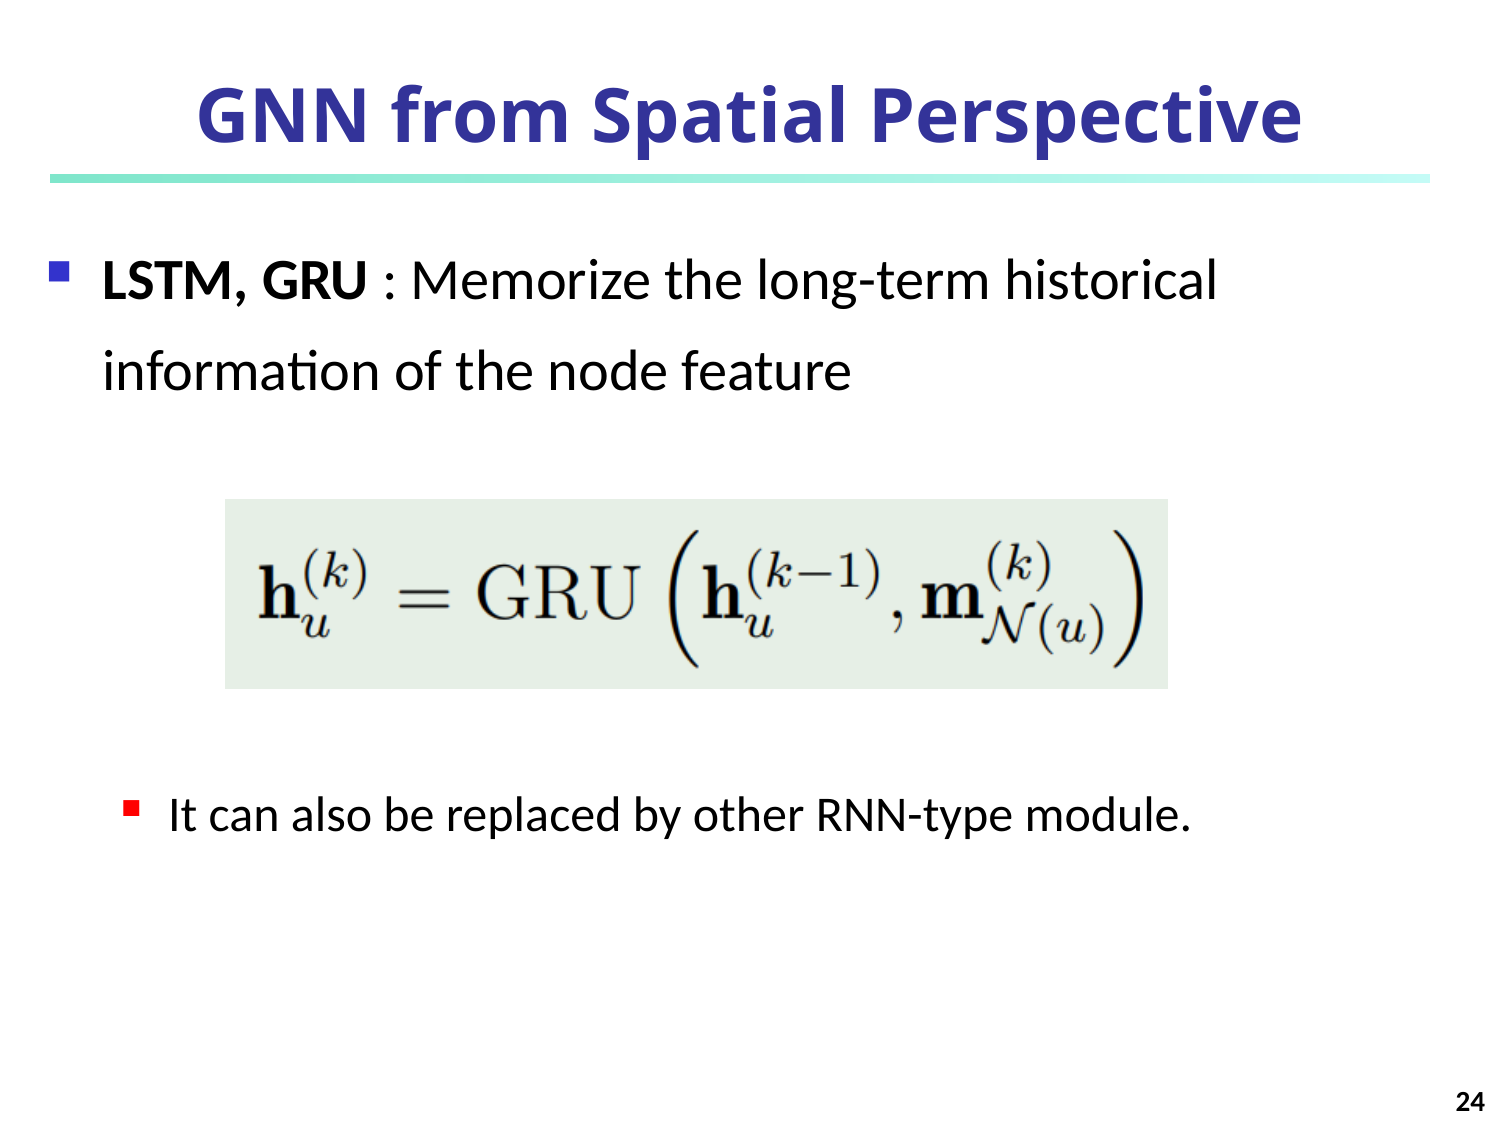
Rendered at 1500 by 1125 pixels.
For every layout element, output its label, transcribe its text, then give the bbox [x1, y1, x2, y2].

picture [224, 499, 1168, 690]
text_box 24 [1187, 1062, 1500, 1125]
text_box LSTM, GRU : Memorize the long-term historical information of the node feature It can also be replaced by other RNN-type module. [31, 212, 1469, 1002]
title GNN from Spatial Perspective [0, 62, 1500, 163]
